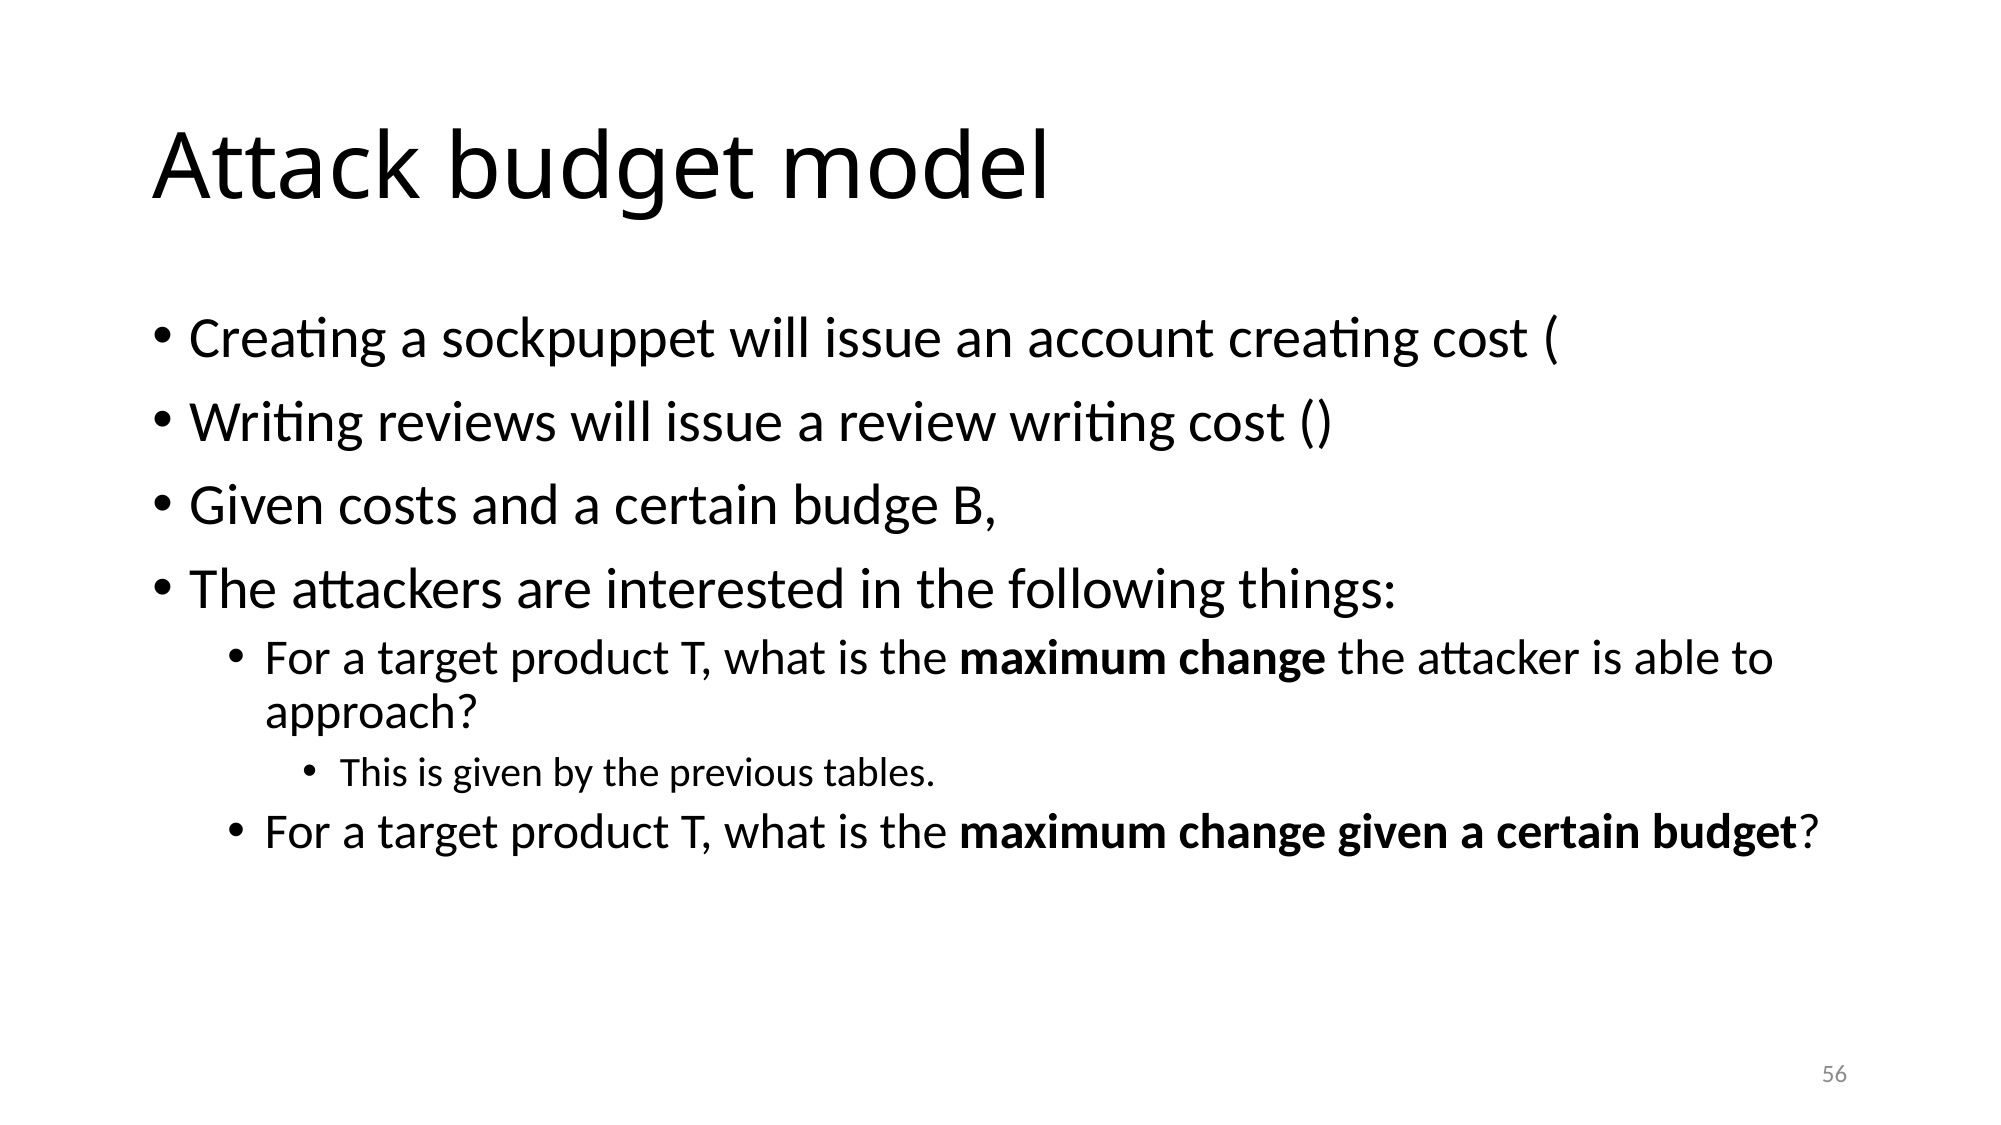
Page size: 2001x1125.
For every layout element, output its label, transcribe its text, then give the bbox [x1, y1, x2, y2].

slide_number 56 [1412, 1042, 1863, 1103]
title Attack budget model [137, 59, 1863, 278]
